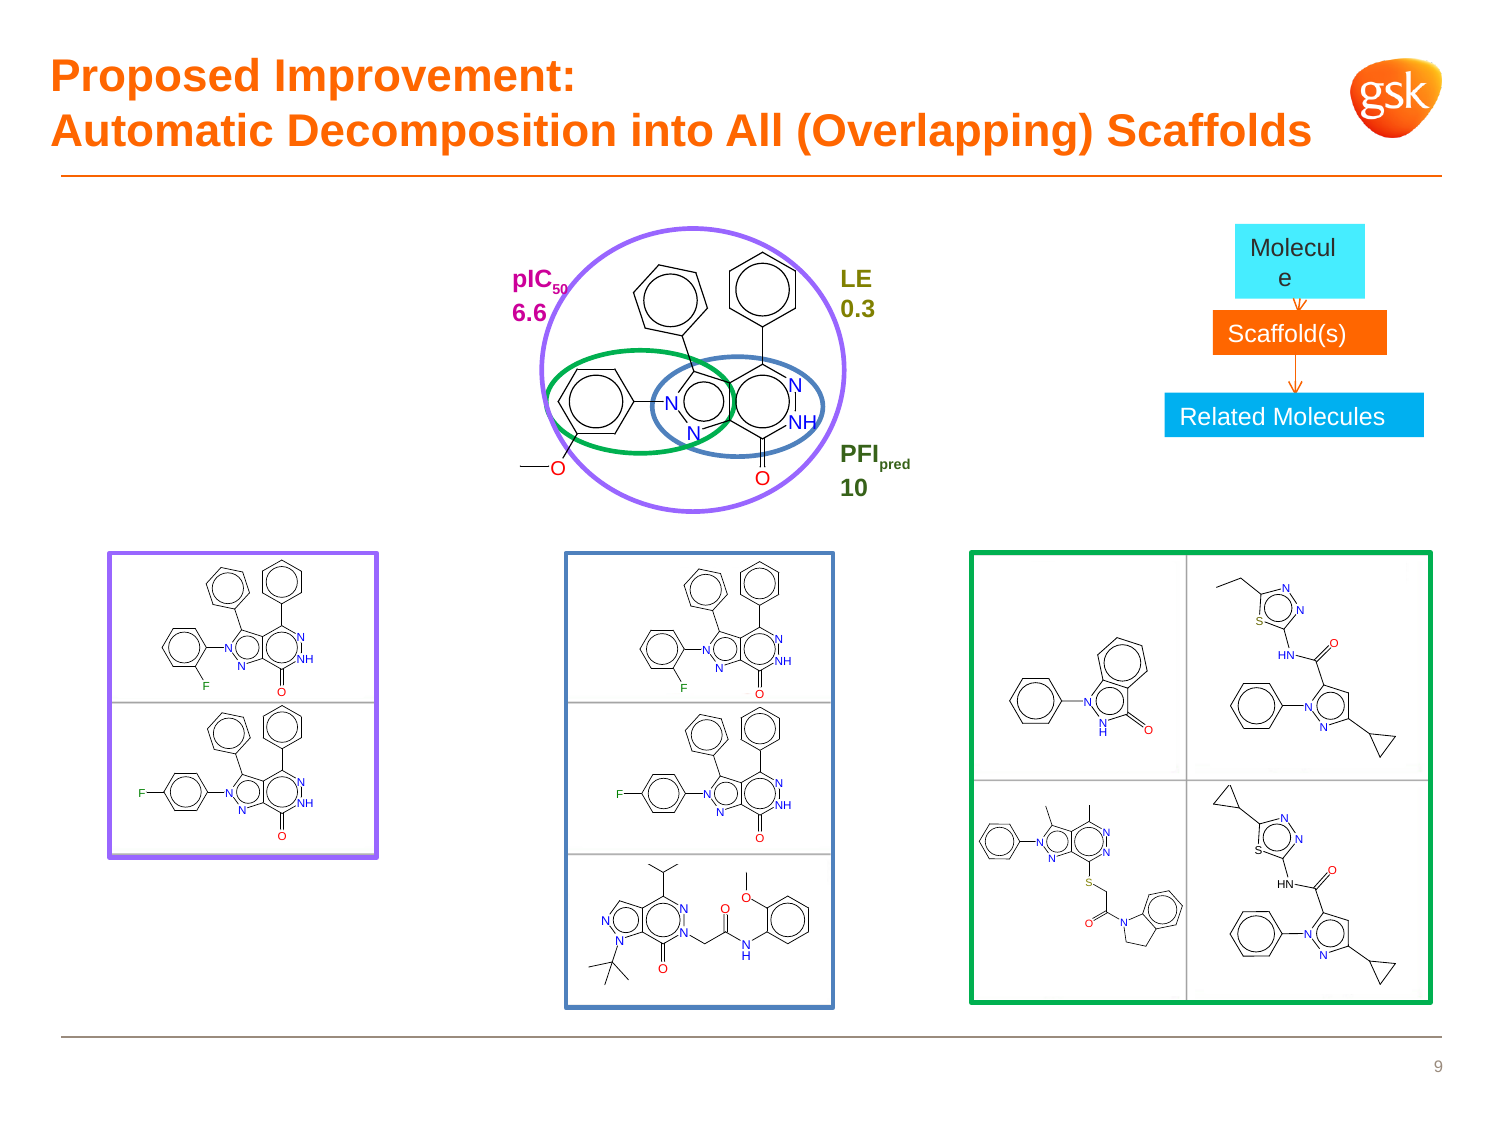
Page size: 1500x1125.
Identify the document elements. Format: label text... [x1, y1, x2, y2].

text_box [824, 295, 847, 445]
text_box [625, 499, 761, 514]
text_box [643, 226, 771, 246]
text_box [973, 554, 1429, 1001]
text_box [567, 554, 831, 1006]
text_box LE 0.3 [825, 225, 926, 331]
text_box Molecule [1235, 223, 1365, 299]
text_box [111, 554, 375, 856]
text_box pIC50 6.6 [497, 225, 643, 335]
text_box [1297, 269, 1301, 314]
picture [1400, 58, 1442, 138]
text_box Scaffold(s) [1212, 310, 1387, 355]
picture [516, 248, 821, 491]
text_box Related Molecules [1164, 392, 1424, 438]
slide_number 9 [1307, 1055, 1444, 1116]
title Proposed Improvement: Automatic Decomposition into All (Overlapping) Scaffolds [50, 45, 1400, 163]
text_box PFIpred 10 [825, 400, 976, 510]
